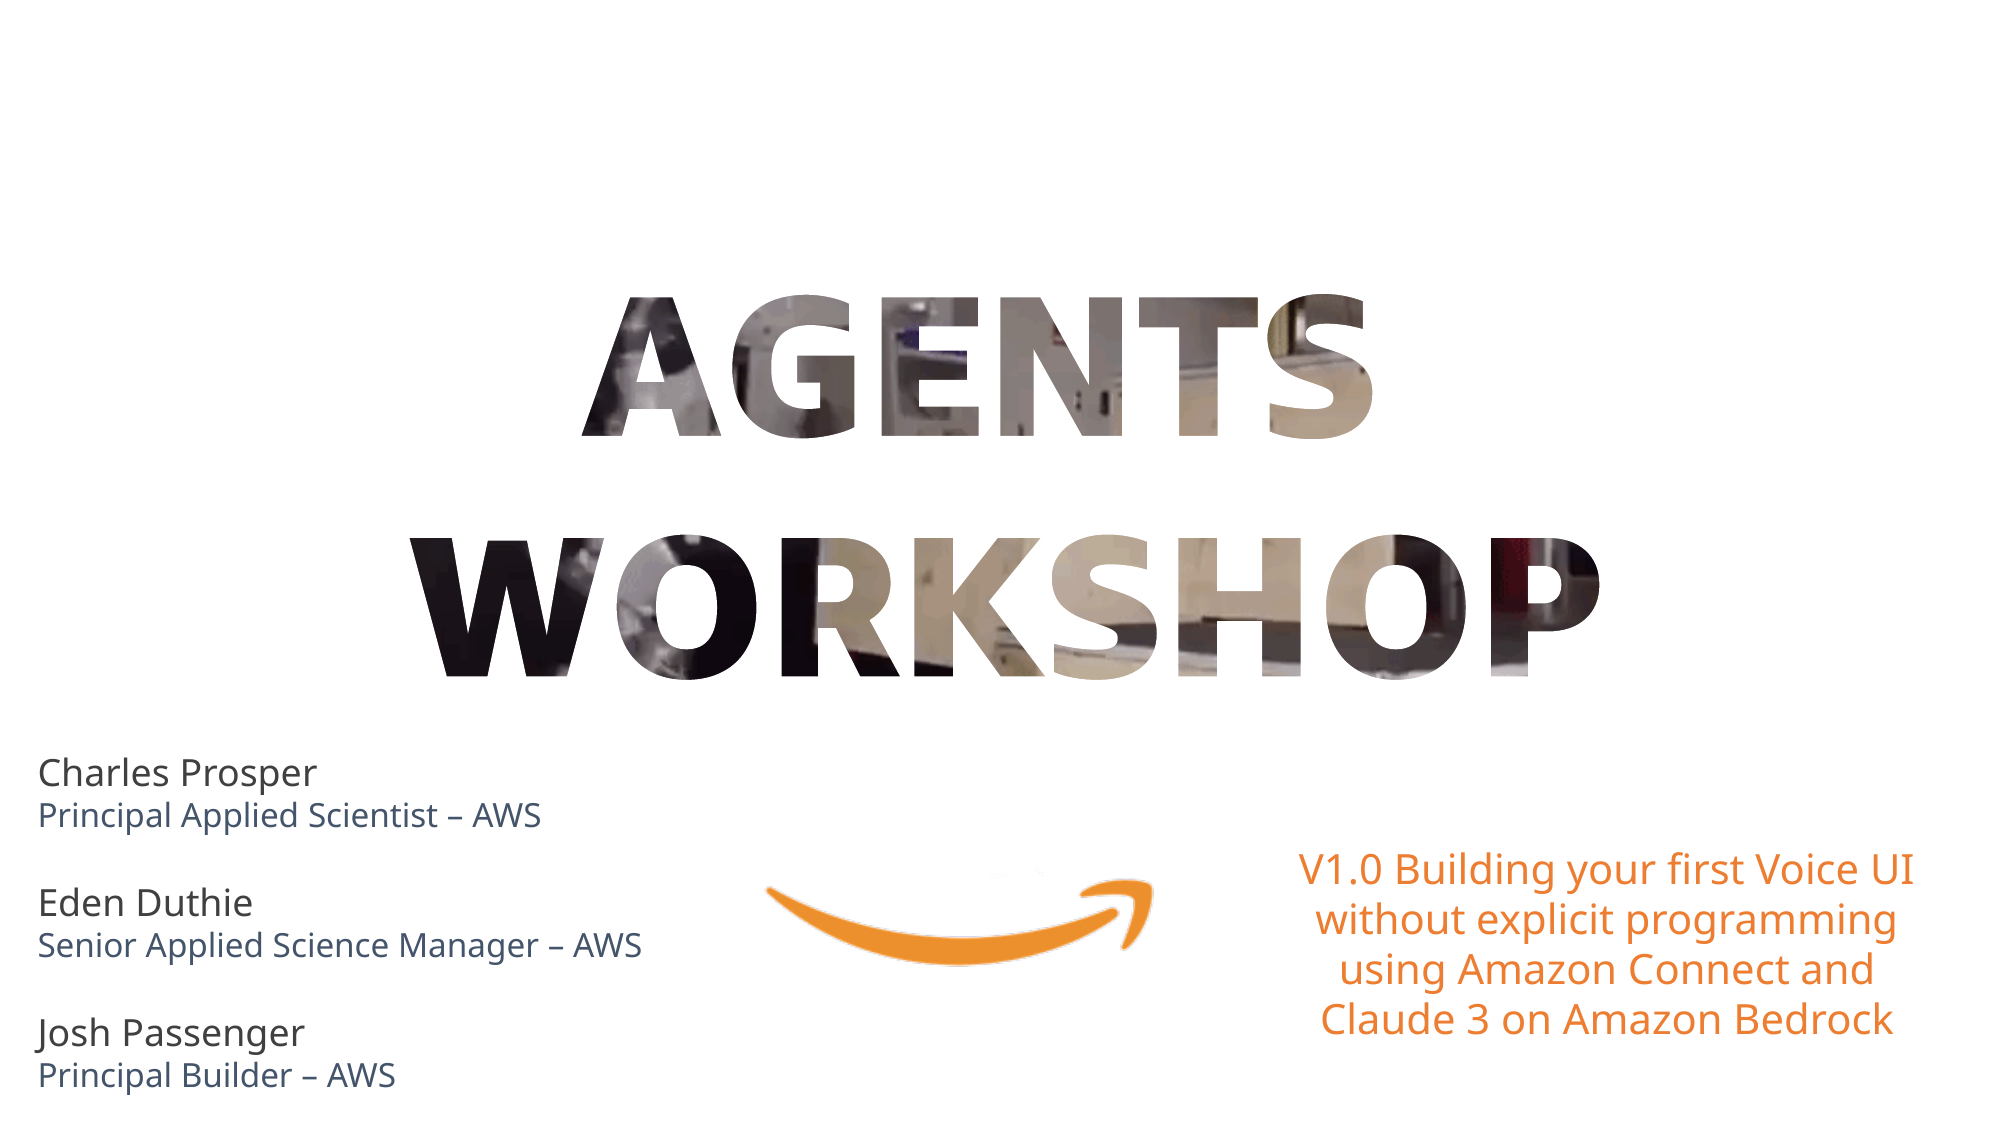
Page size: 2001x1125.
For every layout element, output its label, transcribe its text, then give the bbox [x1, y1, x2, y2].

text_box [332, 28, 1677, 835]
text_box Charles Prosper Principal Applied Scientist – AWS Eden Duthie Senior Applied Science Manager – AWS Josh Passenger Principal Builder – AWS [22, 741, 792, 1125]
text_box V1.0 Building your first Voice UI without explicit programming using Amazon Connect and Claude 3 on Amazon Bedrock [1313, 835, 1945, 1051]
picture [349, 54, 1624, 1096]
